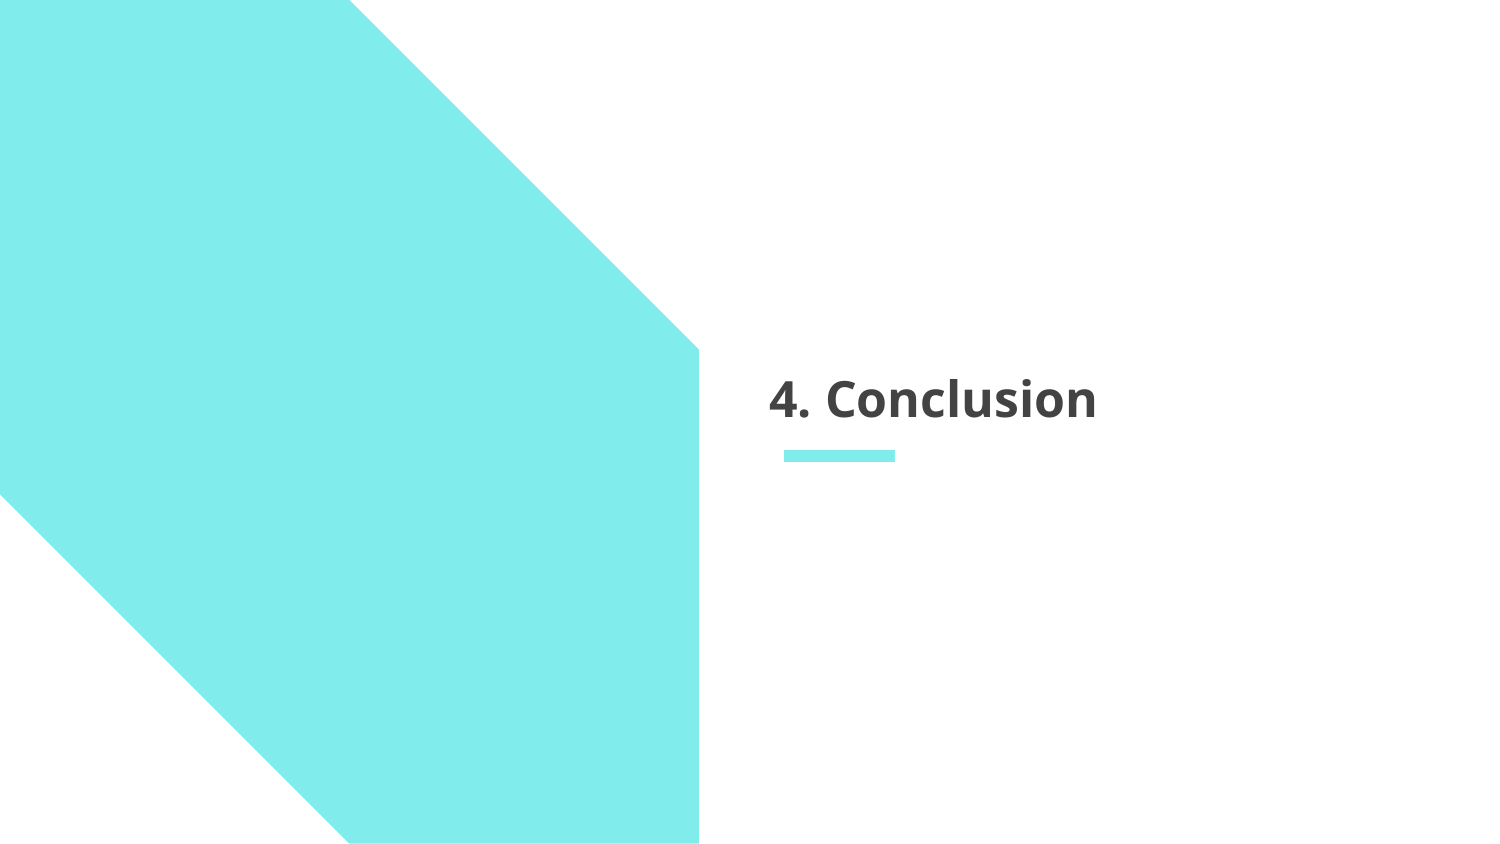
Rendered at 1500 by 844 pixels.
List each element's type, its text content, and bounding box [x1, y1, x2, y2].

title 4. Conclusion [754, 244, 1472, 443]
